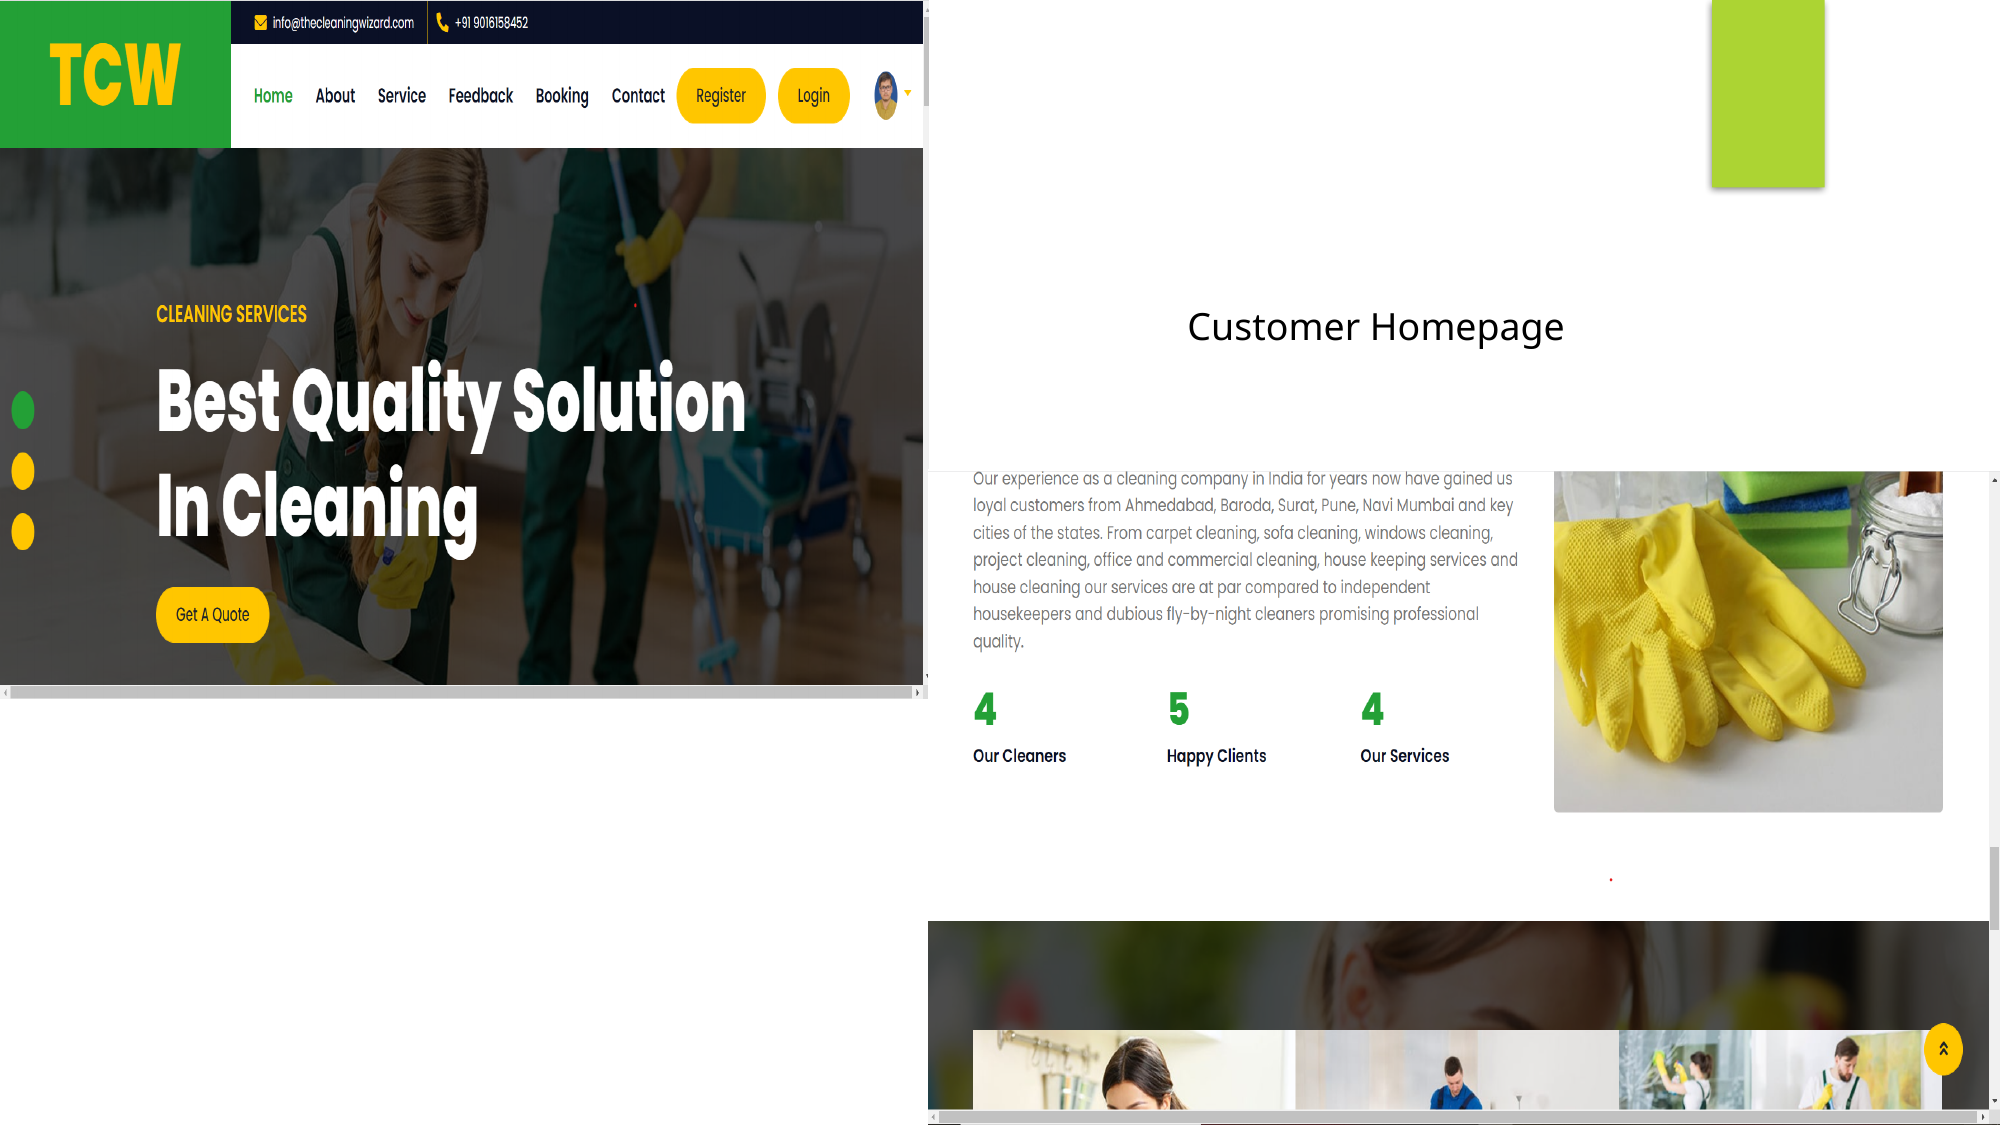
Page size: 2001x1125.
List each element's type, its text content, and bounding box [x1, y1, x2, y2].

text_box Customer Homepage [1172, 295, 1581, 356]
picture [0, 0, 2000, 1125]
